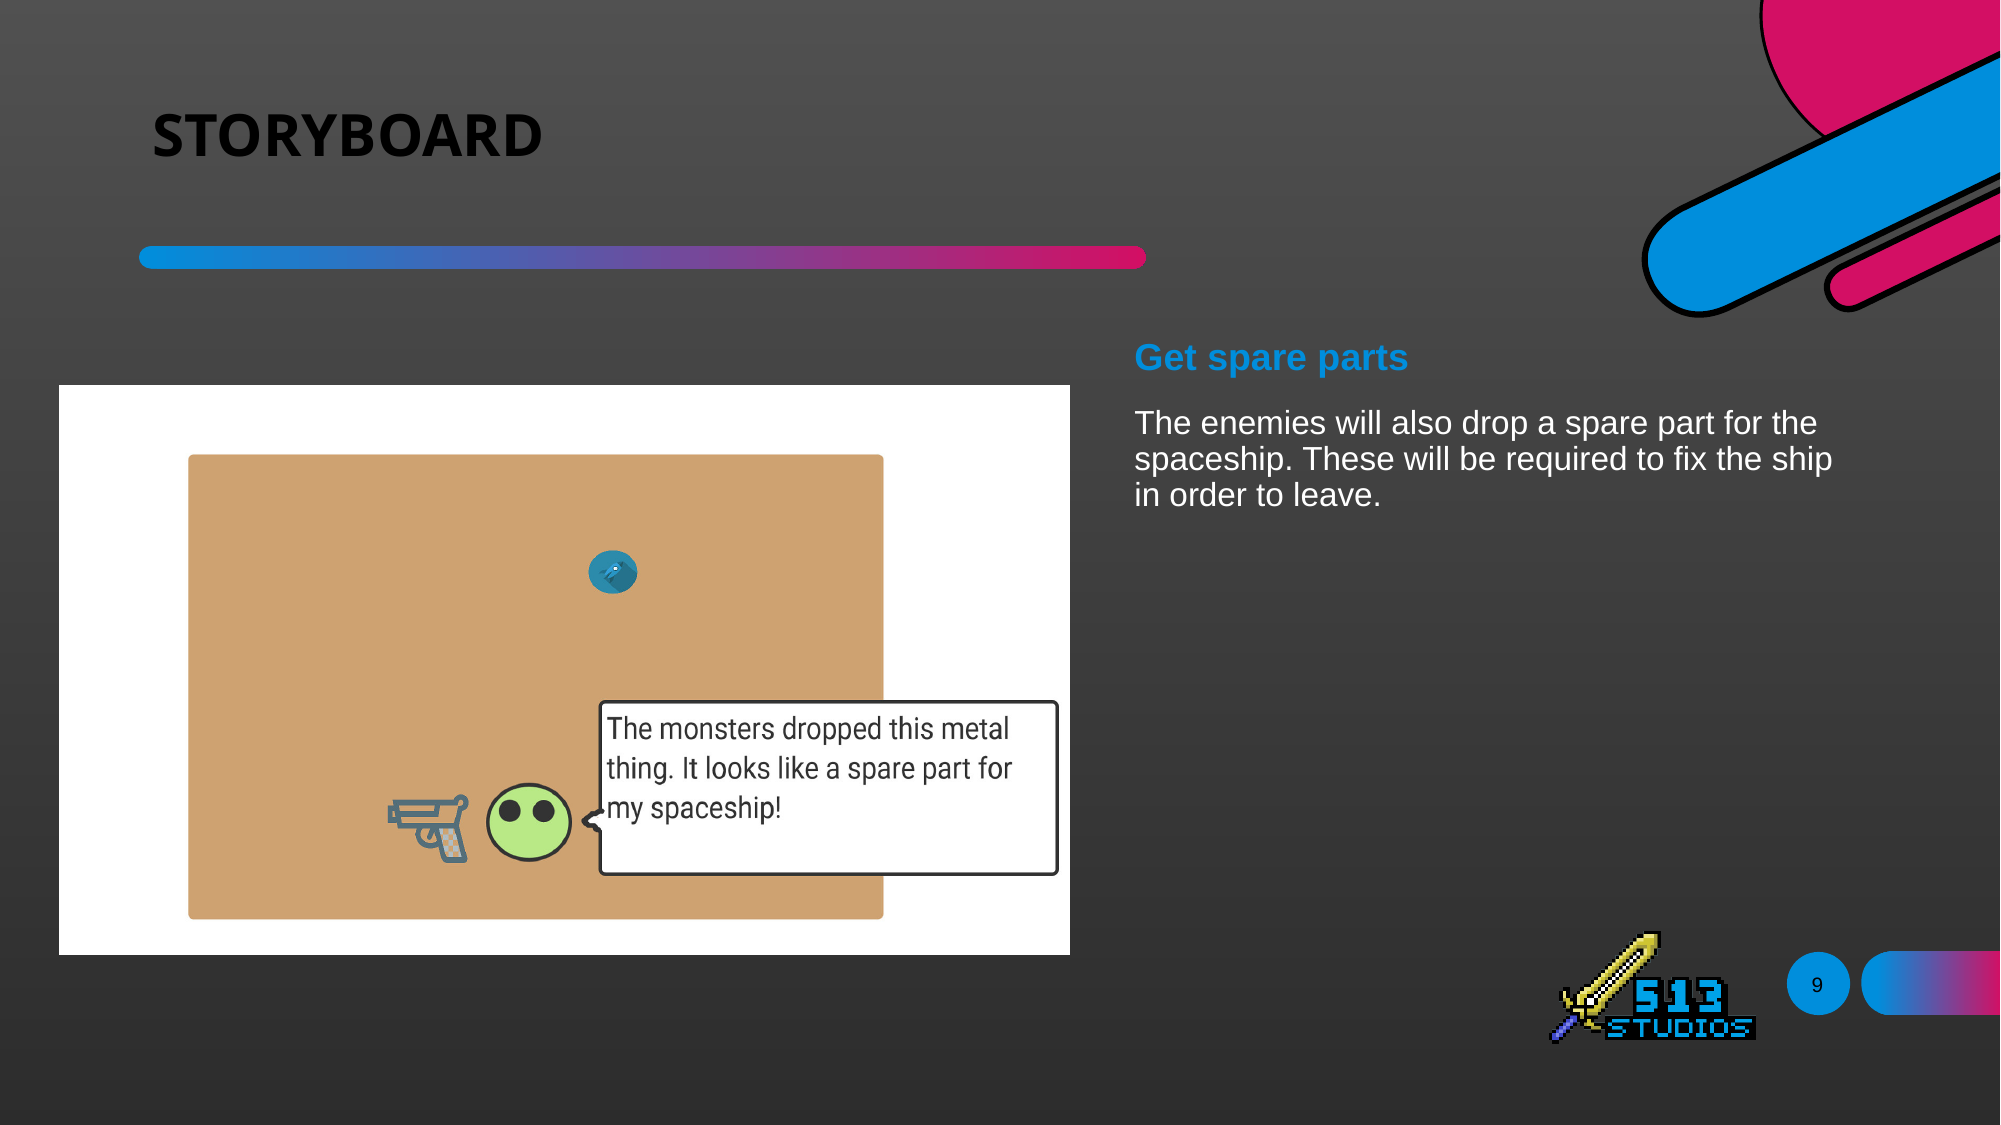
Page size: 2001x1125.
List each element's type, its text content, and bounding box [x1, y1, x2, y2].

list Get spare parts [1119, 316, 1966, 386]
slide_number 9 [1773, 955, 1863, 1015]
picture [59, 385, 1070, 955]
list The enemies will also drop a spare part for the spaceship. These will be required to fix the ship in order to leave. [1119, 398, 1880, 955]
title STORYBOARD [137, 59, 1623, 215]
picture [1542, 922, 1773, 1049]
